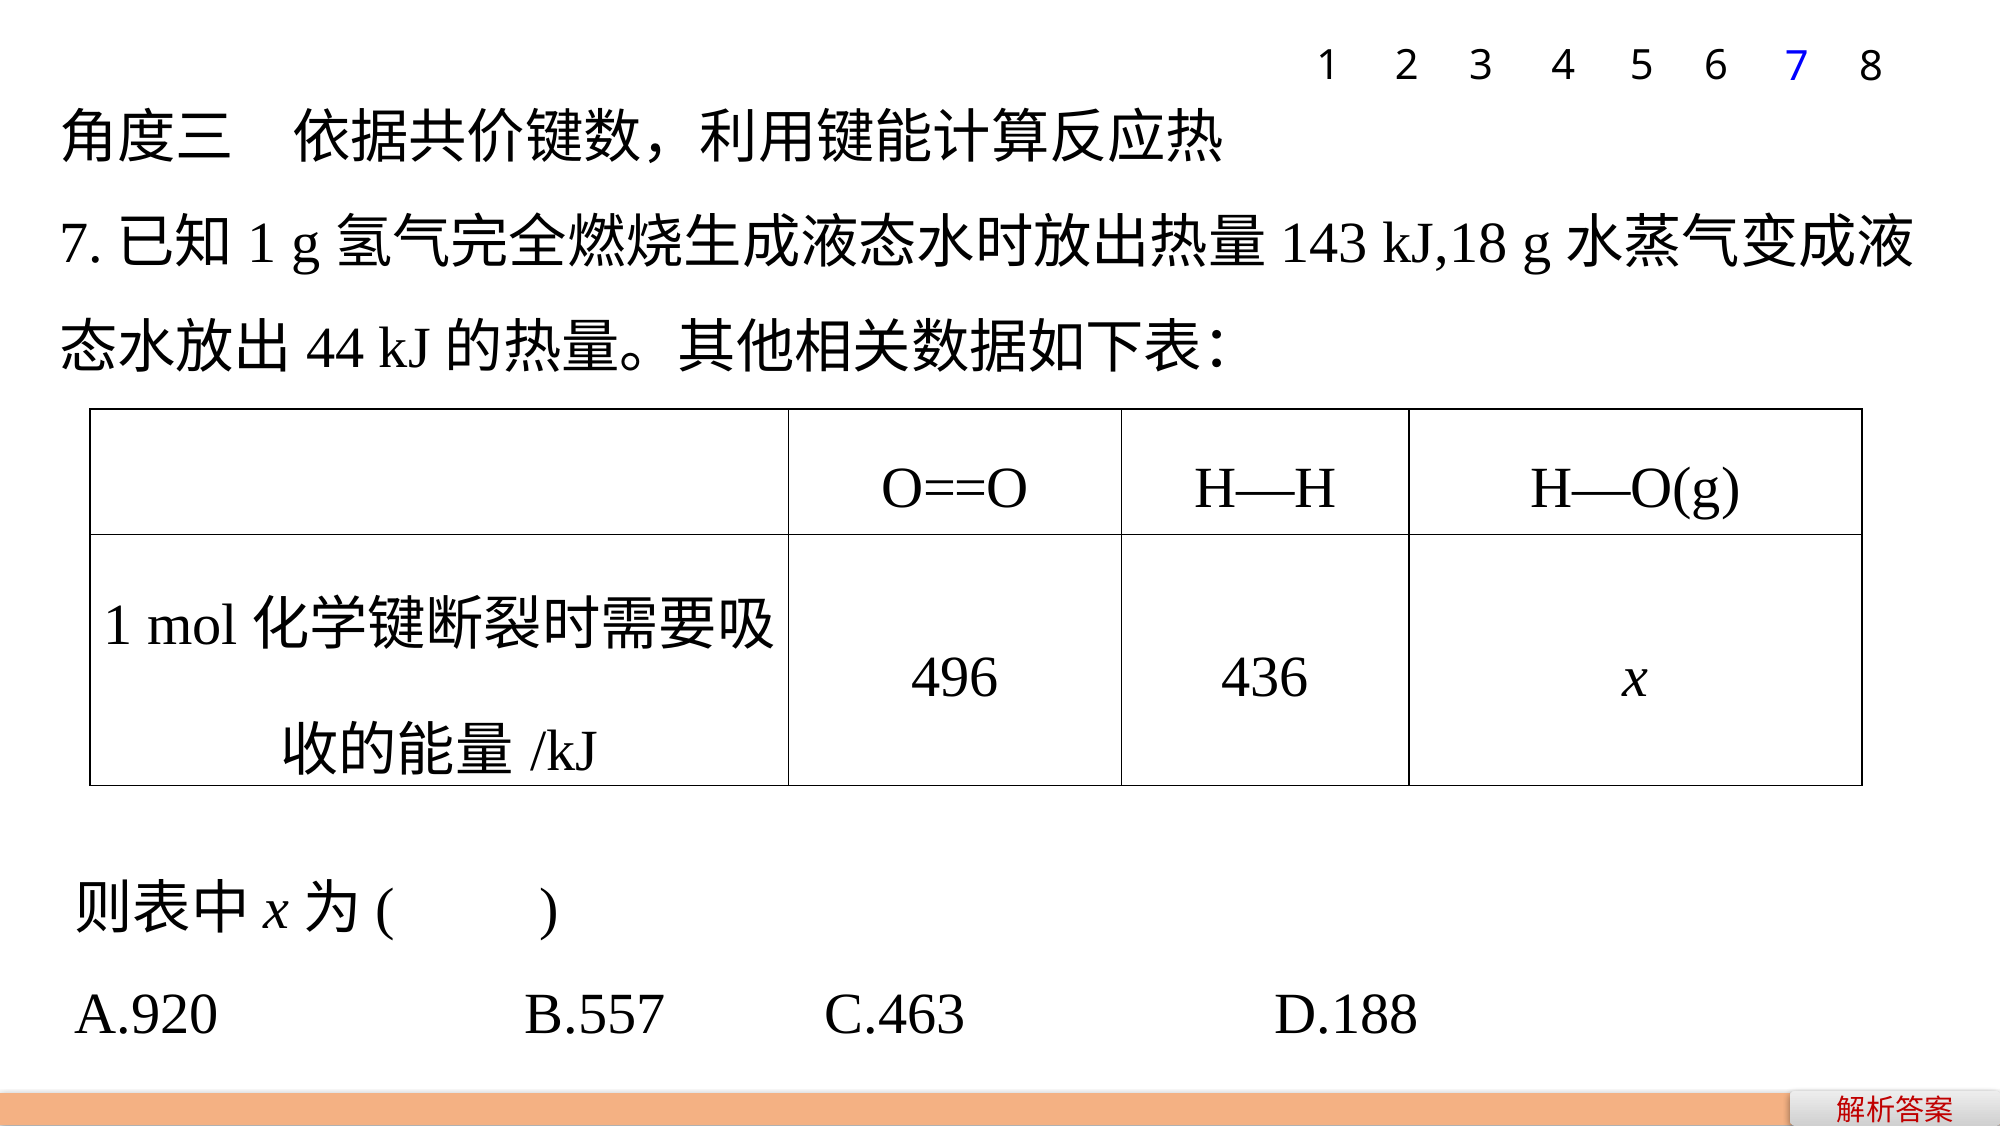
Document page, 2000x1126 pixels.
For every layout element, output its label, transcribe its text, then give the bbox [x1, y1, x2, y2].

text_box 4 [1530, 15, 1596, 110]
table_header [91, 410, 788, 534]
table_cell 436 [1122, 535, 1408, 785]
text_box 解析答案 [1788, 1089, 2000, 1126]
text_box 则表中x为( ) A.920 B.557 C.463 D.188 [54, 824, 1973, 1055]
text_box 6 [1691, 15, 1749, 110]
table_cell 1 mol化学键断裂时需要吸收的能量/kJ [91, 535, 788, 785]
table_cell x [1410, 535, 1861, 785]
table_cell 496 [789, 535, 1121, 785]
text_box 2 [1377, 15, 1439, 110]
text_box 7 [1767, 16, 1829, 111]
text_box 8 [1845, 16, 1904, 111]
table_header H—H [1122, 410, 1408, 534]
table_header O==O [789, 410, 1121, 534]
text_box 1 [1295, 15, 1361, 110]
table_header H—O(g) [1410, 410, 1861, 534]
text_box 5 [1612, 15, 1674, 110]
text_box 角度三 依据共价键数，利用键能计算反应热 7.已知1 g氢气完全燃烧生成液态水时放出热量143 kJ,18 g水蒸气变成液态水放出44 kJ的热量。其他相关数据如下表： [39, 54, 1957, 390]
text_box [0, 1092, 1787, 1126]
text_box 3 [1456, 15, 1514, 110]
